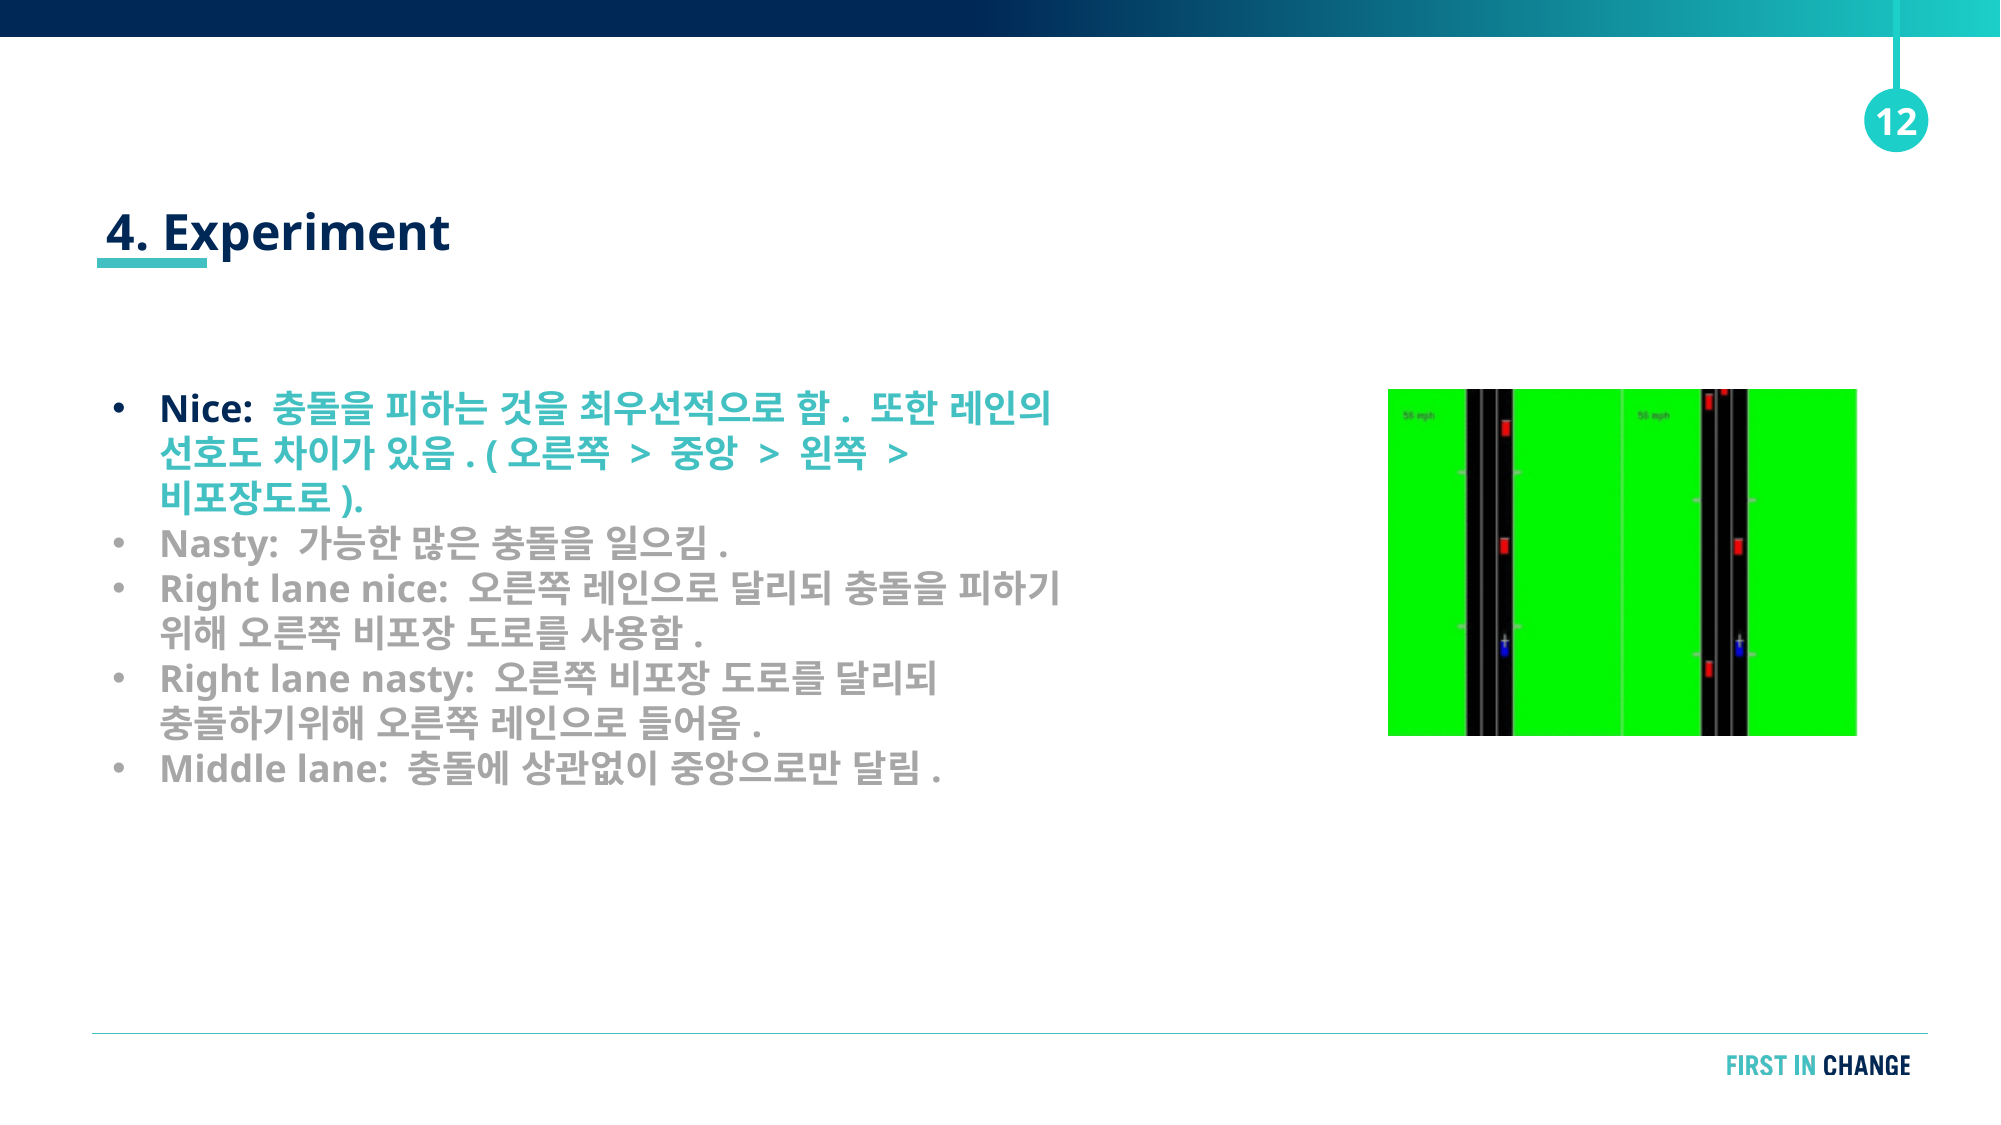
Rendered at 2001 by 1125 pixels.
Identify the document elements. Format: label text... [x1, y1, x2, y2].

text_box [0, 0, 2000, 153]
picture [1727, 1055, 1910, 1075]
text_box Nice: 충돌을 피하는 것을 최우선적으로 함. 또한 레인의 선호도 차이가 있음. (오른쪽 > 중앙 > 왼쪽 > 비포장도로). Nasty: 가능한 많은 충돌을 일으킴. Right lane nice: 오른쪽 레인으로 달리되 충돌을 피하기 위해 오른쪽 비포장 도로를 사용함. Right lane nasty: 오른쪽 비포장 도로를 달리되 충돌하기위해 오른쪽 레인으로 들어옴. Middle lane: 충돌에 상관없이 중앙으로만 달림. [97, 377, 1098, 798]
picture [1387, 389, 1859, 736]
text_box 4. Experiment [91, 192, 1183, 268]
